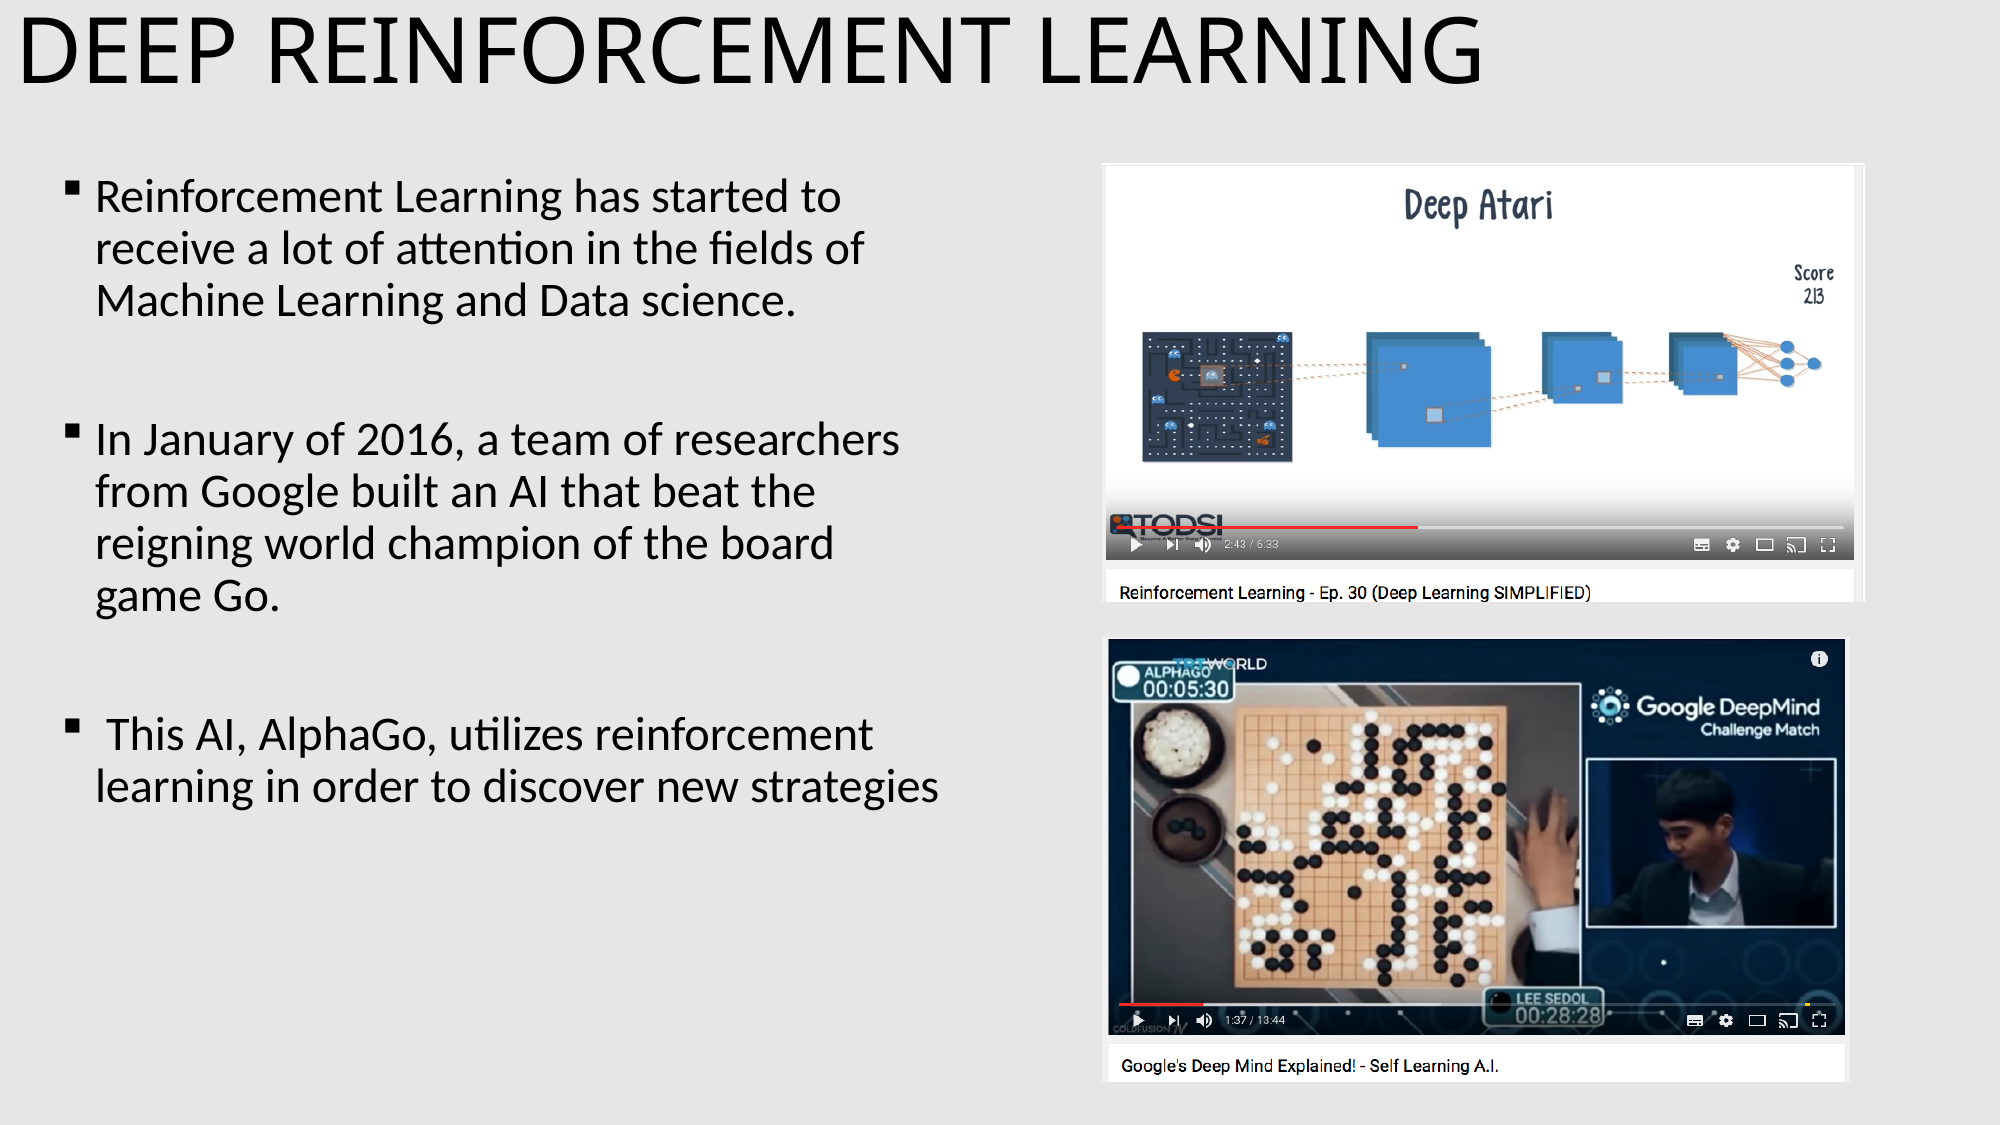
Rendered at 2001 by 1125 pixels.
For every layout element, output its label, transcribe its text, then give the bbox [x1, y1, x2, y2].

title DEEP REINFORCEMENT LEARNING [0, 0, 1725, 218]
picture [1102, 637, 1850, 1082]
list Reinforcement Learning has started to receive a lot of attention in the fields of Machine Learning and Data science. In January of 2016, a team of researchers from Google built an AI that beat the reigning world champion of the board game Go. This AI, AlphaGo, utilizes reinforcement learning in order to discover new strategies [46, 163, 963, 877]
picture [1102, 163, 1865, 602]
